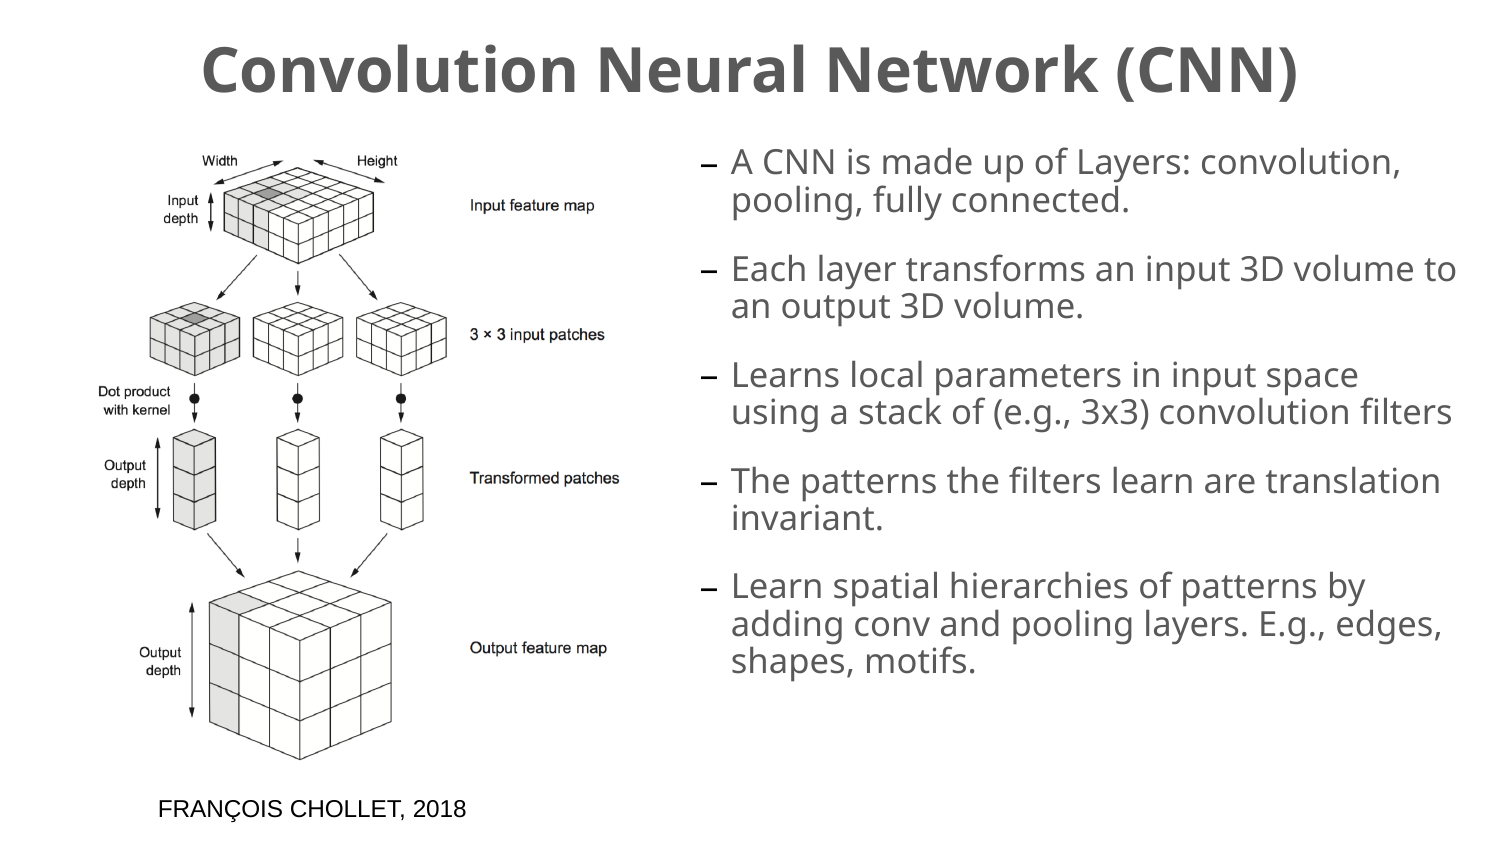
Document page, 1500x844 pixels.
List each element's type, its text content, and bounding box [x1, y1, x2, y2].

picture [36, 135, 701, 772]
text_box FRANÇOIS CHOLLET, 2018 [143, 786, 569, 830]
title Convolution Neural Network (CNN) [68, 31, 1432, 113]
list A CNN is made up of Layers: convolution, pooling, fully connected. Each layer transforms an input 3D volume to an output 3D volume. Learns local parameters in input space using a stack of (e.g., 3x3) convolution filters The patterns the filters learn are translation invariant. Learn spatial hierarchies of patterns by adding conv and pooling layers. E.g., edges, shapes, motifs. [671, 138, 1471, 795]
